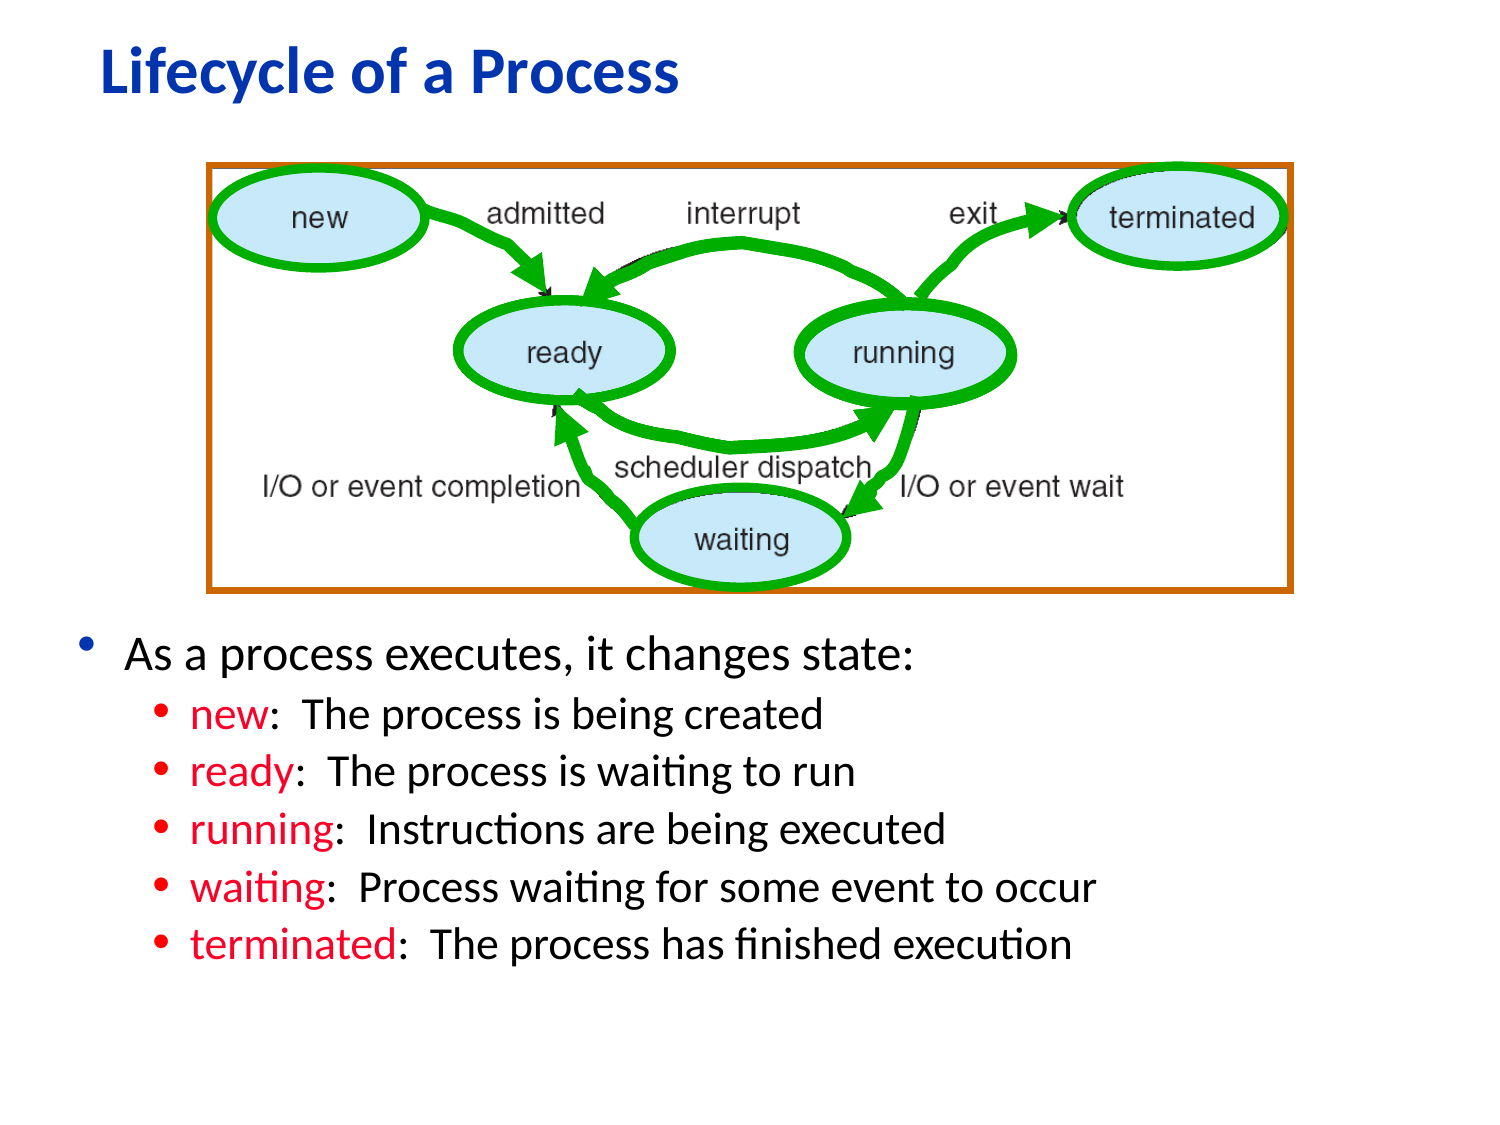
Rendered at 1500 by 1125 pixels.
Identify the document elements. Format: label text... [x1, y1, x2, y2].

title Lifecycle of a Process [85, 28, 1261, 117]
picture [212, 167, 1288, 588]
list As a process executes, it changes state: new: The process is being created ready: The process is waiting to run running: Instructions are being executed waiting: Process waiting for some event to occur terminated: The process has finished execution [62, 624, 1425, 1088]
